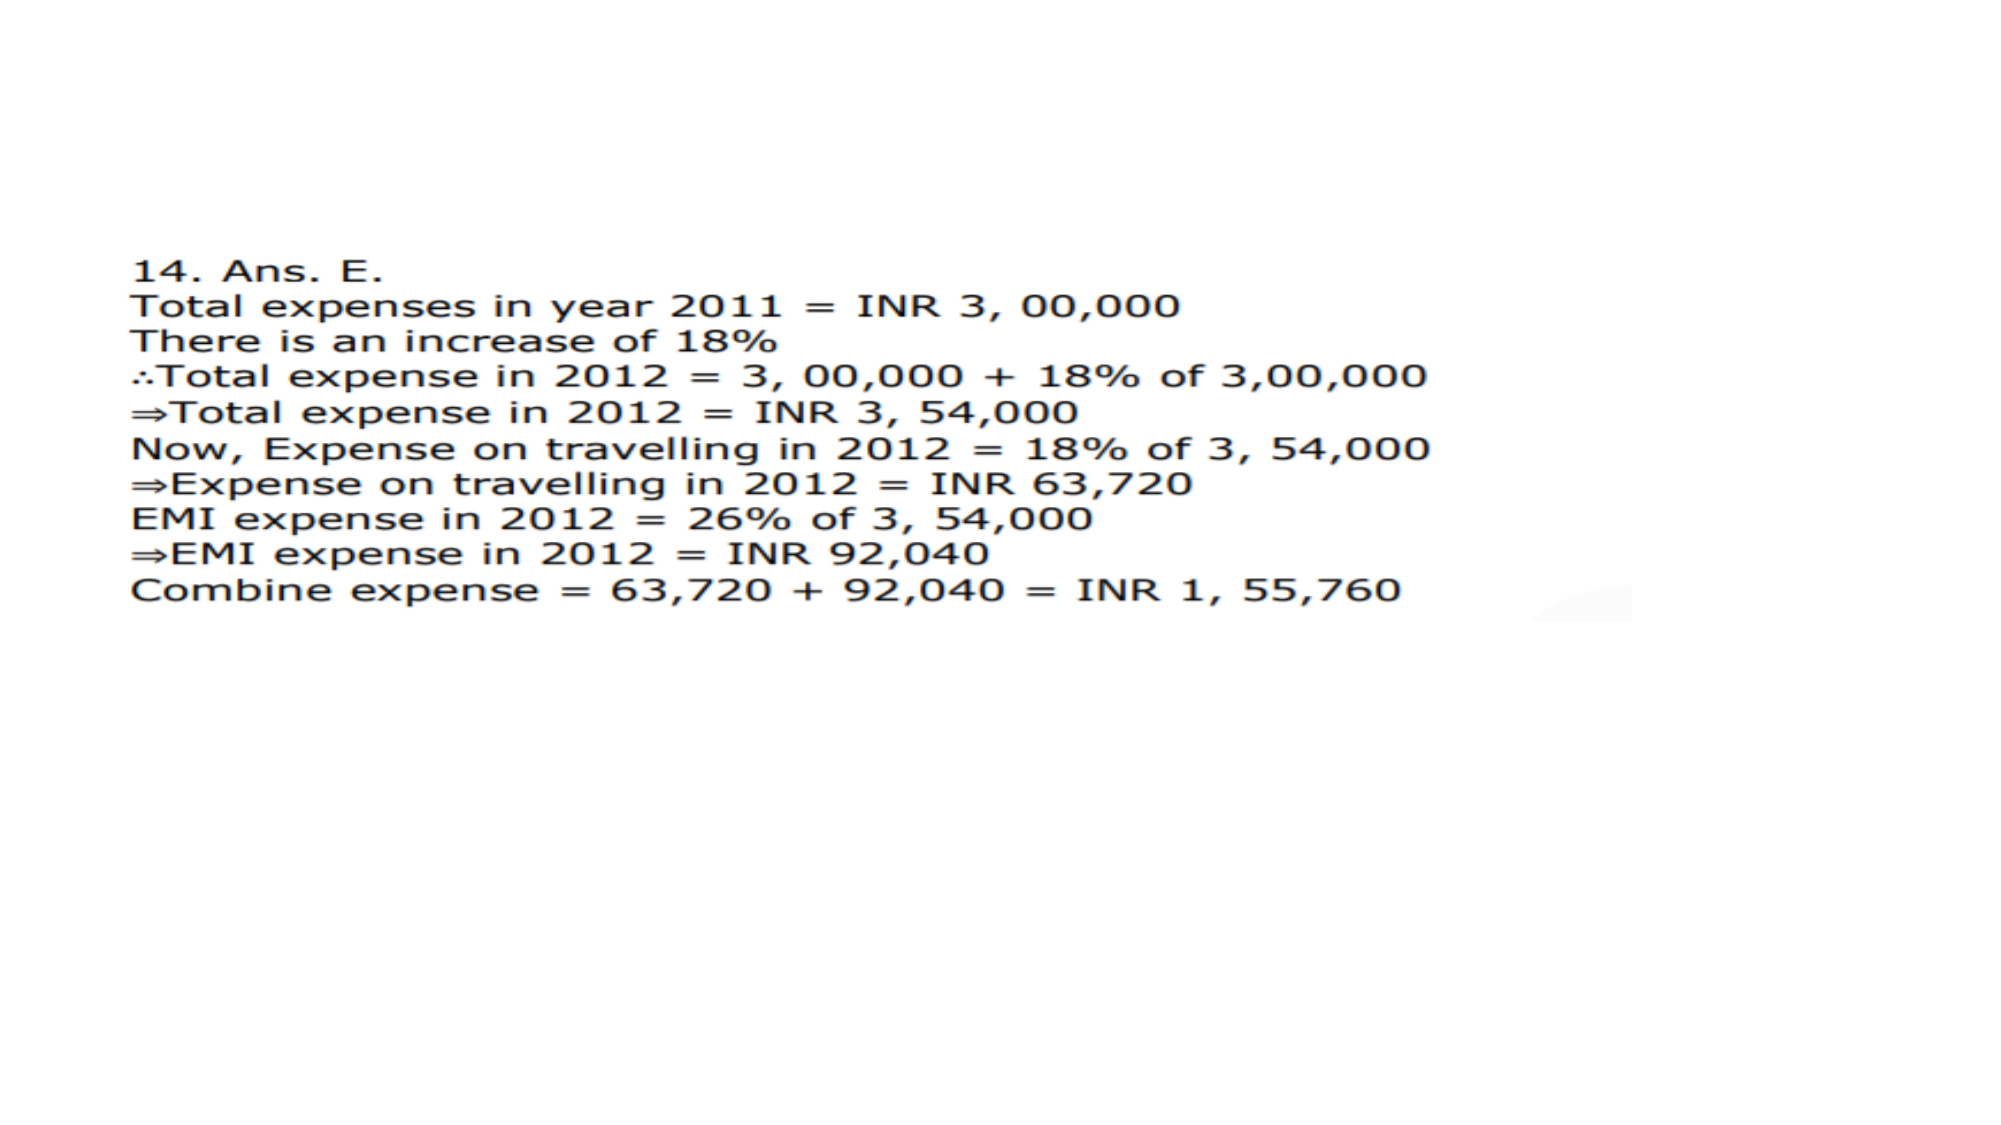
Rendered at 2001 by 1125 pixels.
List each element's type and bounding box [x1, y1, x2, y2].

picture [121, 244, 1632, 621]
